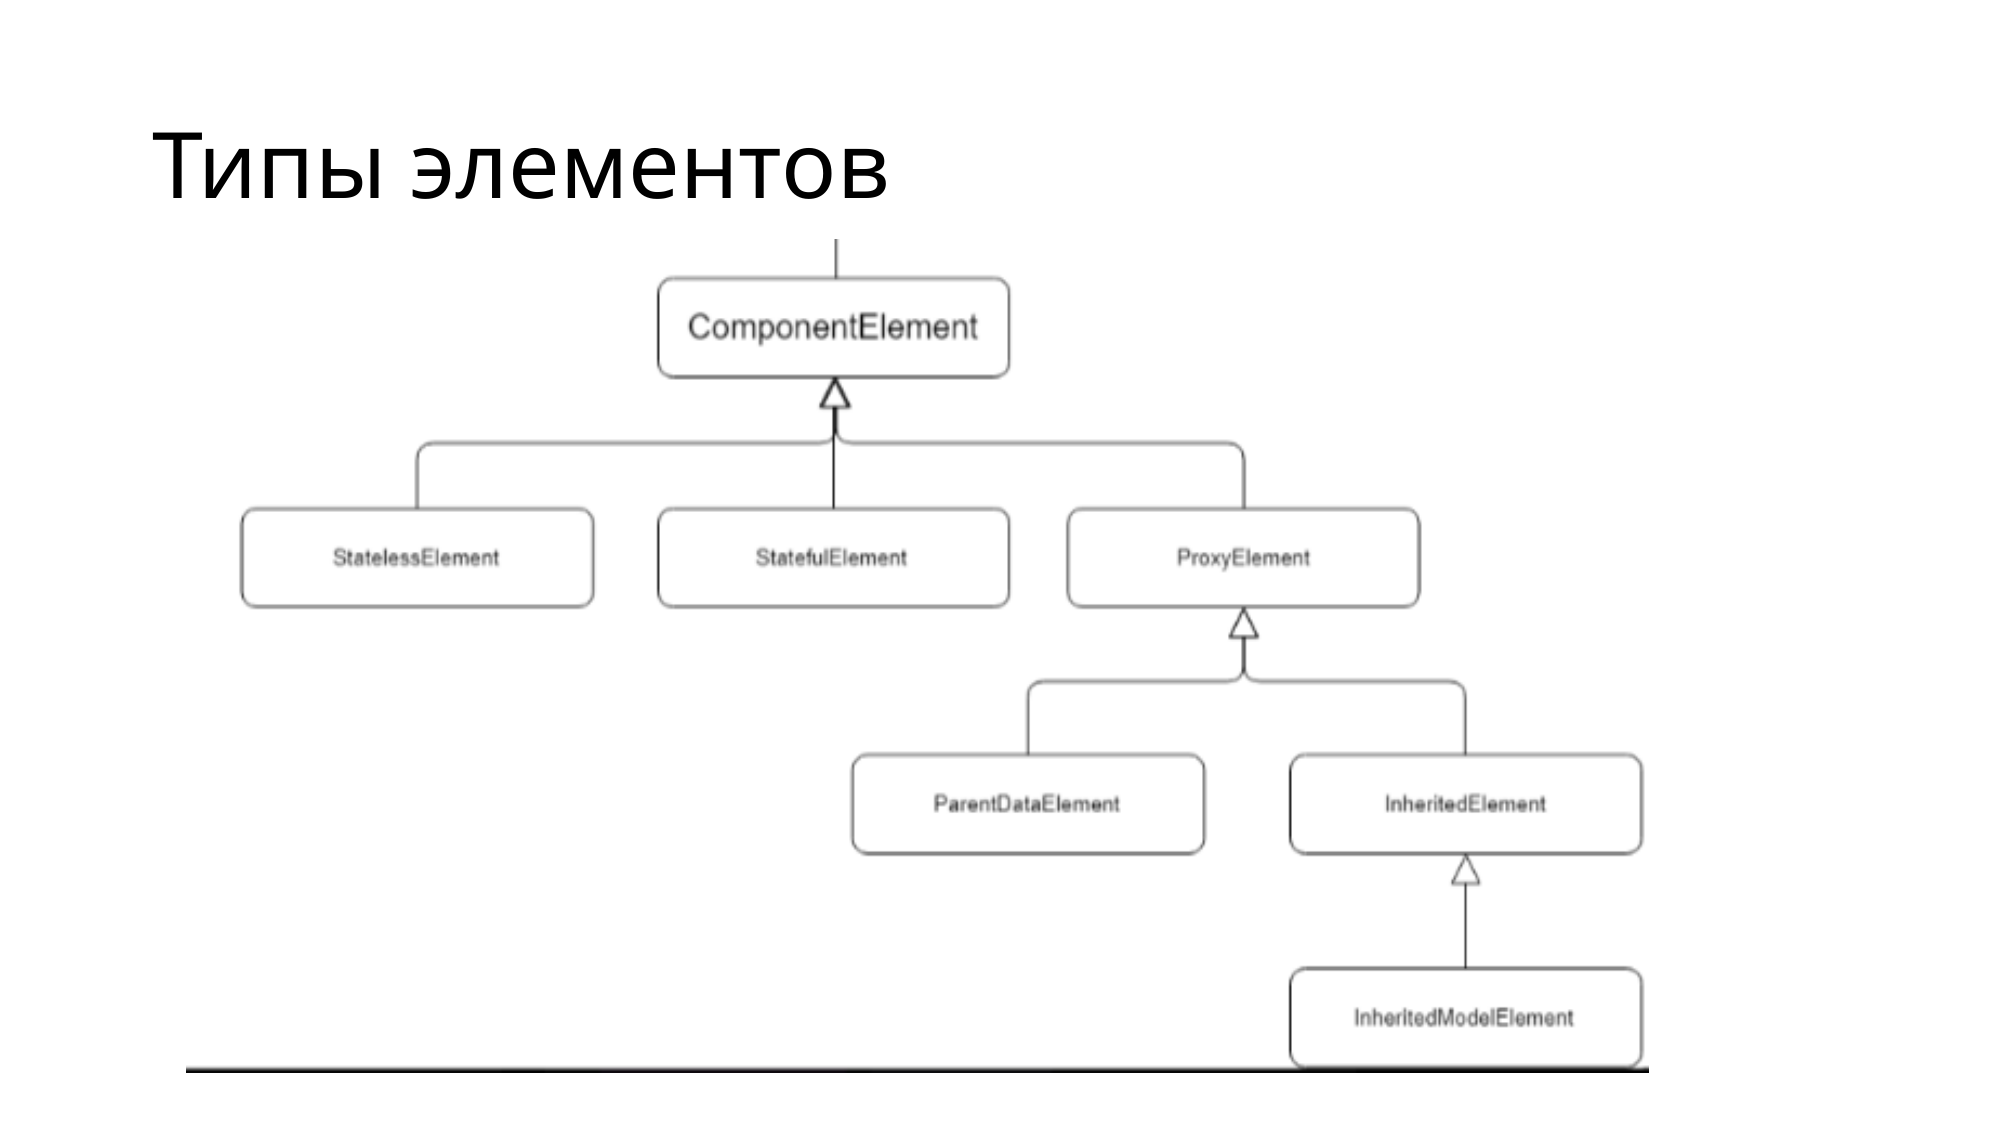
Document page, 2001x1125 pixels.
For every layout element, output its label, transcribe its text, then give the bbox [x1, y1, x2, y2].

picture [186, 239, 1649, 1073]
title Типы элементов [137, 59, 1863, 278]
